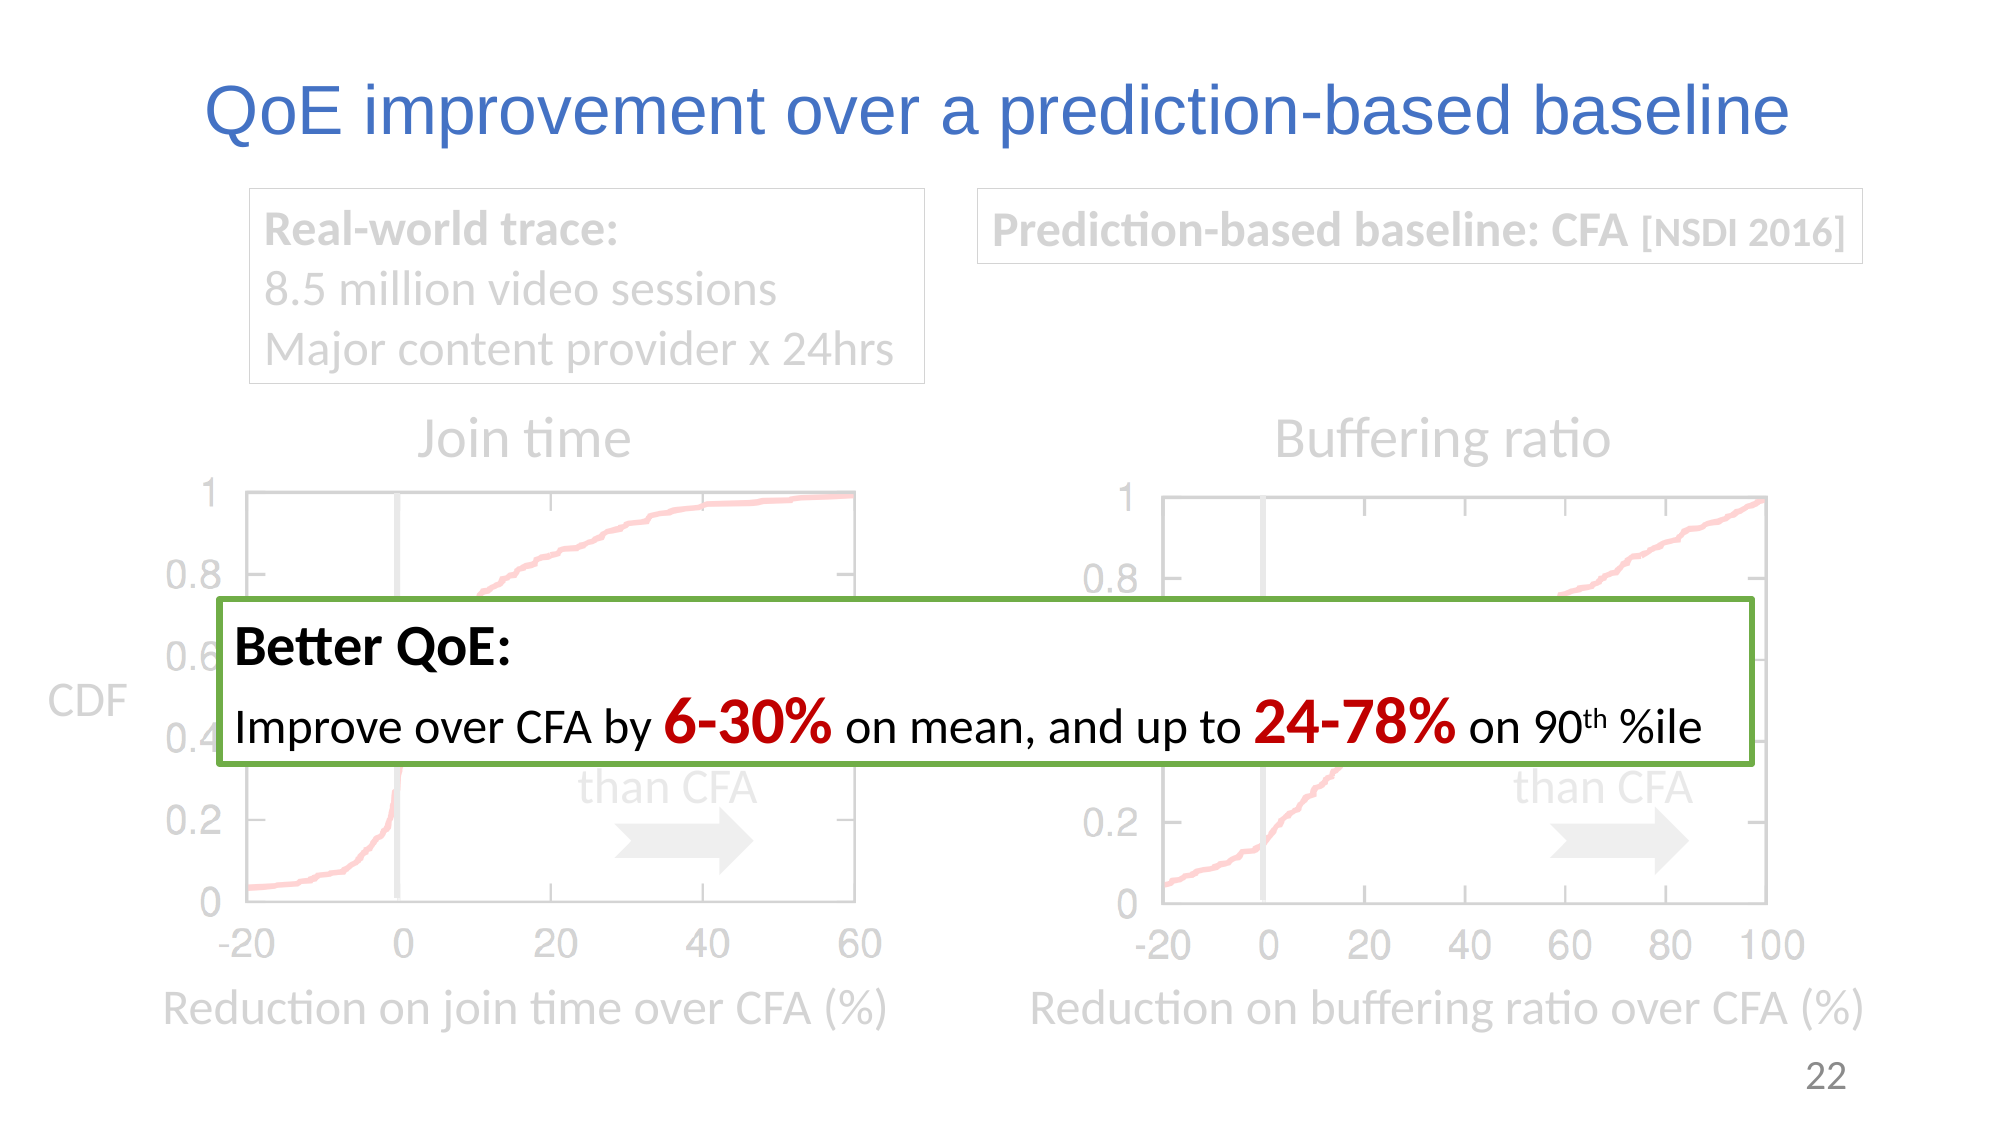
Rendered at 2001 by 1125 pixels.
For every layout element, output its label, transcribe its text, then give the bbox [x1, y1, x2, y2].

slide_number 22 [1412, 1044, 1863, 1103]
text_box [0, 155, 2000, 1044]
title QoE improvement over a prediction-based baseline [24, 46, 1975, 155]
text_box Better QoE: Improve over CFA by 6-30% on mean, and up to 24-78% on 90th %ile [891, 599, 1069, 764]
picture [1069, 467, 1821, 978]
picture [159, 471, 891, 973]
